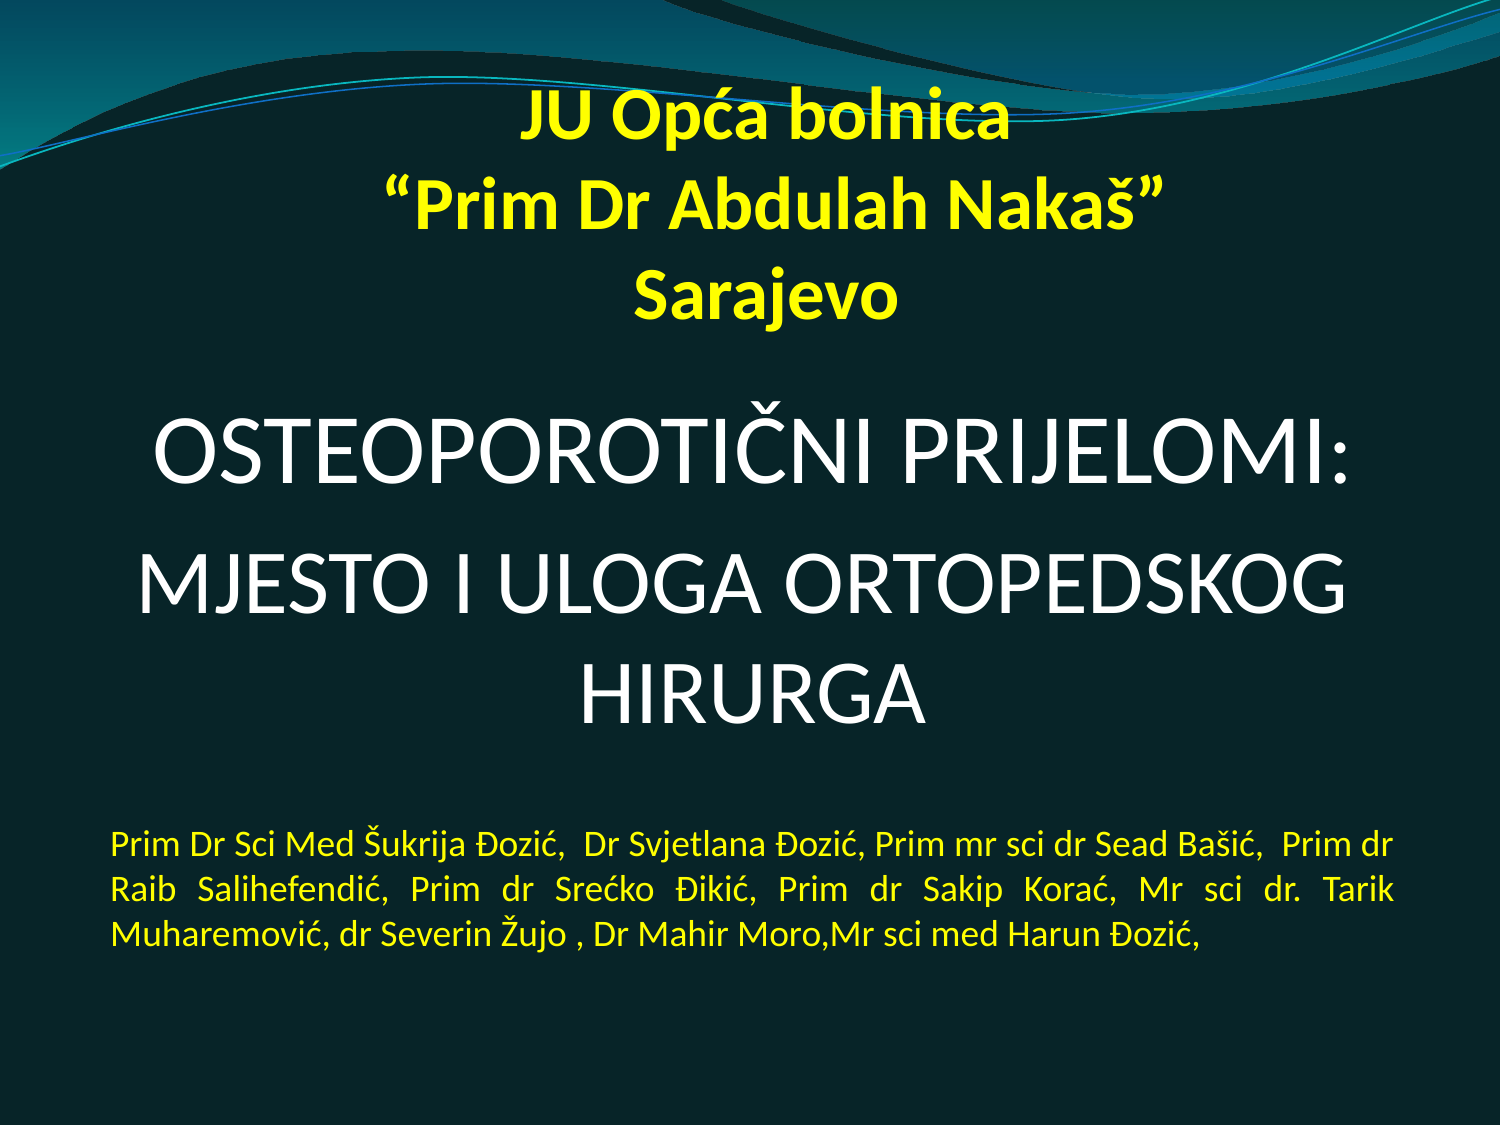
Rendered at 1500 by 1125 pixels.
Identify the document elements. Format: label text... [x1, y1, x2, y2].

subtitle OSTEOPOROTIČNI PRIJELOMI: MJESTO I ULOGA ORTOPEDSKOG HIRURGA Prim Dr Sci Med Šukrija Đozić, Dr Svjetlana Đozić, Prim mr sci dr Sead Bašić, Prim dr Raib Salihefendić, Prim dr Srećko Đikić, Prim dr Sakip Korać, Mr sci dr. Tarik Muharemović, dr Severin Žujo , Dr Mahir Moro,Mr sci med Harun Đozić, [109, 376, 1399, 664]
title JU Opća bolnica “Prim Dr Abdulah Nakaš” Sarajevo [124, 34, 1413, 335]
